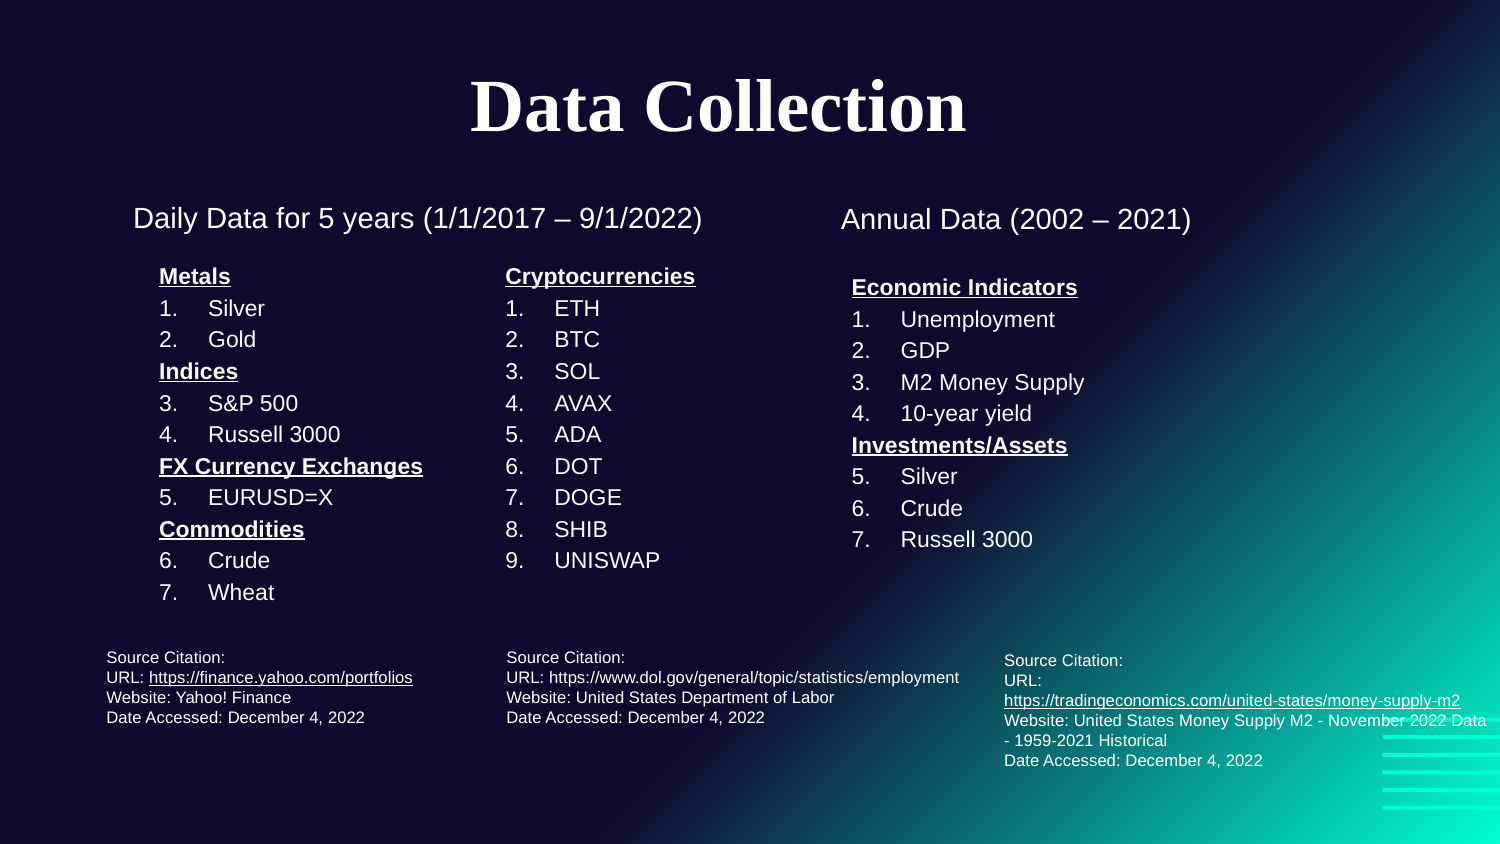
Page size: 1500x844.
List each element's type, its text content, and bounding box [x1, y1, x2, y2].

text_box Annual Data (2002 – 2021) [825, 192, 1209, 243]
text_box Economic Indicators Unemployment GDP M2 Money Supply 10-year yield Investments/Assets Silver Crude Russell 3000 [810, 253, 1285, 602]
text_box Source Citation: URL: https://www.dol.gov/general/topic/statistics/employment Website: United States Department of Labor Date Accessed: December 4, 2022 [491, 639, 1009, 735]
text_box Source Citation: URL: https://tradingeconomics.com/united-states/money-supply-m2 Website: United States Money Supply M2 - November 2022 Data - 1959-2021 Historical Date Accessed: December 4, 2022 [989, 642, 1500, 777]
text_box Source Citation: URL: https://finance.yahoo.com/portfolios Website: Yahoo! Finance Date Accessed: December 4, 2022 [91, 639, 491, 735]
text_box Cryptocurrencies ETH BTC SOL AVAX ADA DOT DOGE SHIB UNISWAP [464, 242, 939, 601]
list Metals Silver Gold Indices S&P 500 Russell 3000 FX Currency Exchanges EURUSD=X Commodities Crude Wheat [118, 243, 593, 630]
title Data Collection [87, 54, 1352, 149]
text_box Daily Data for 5 years (1/1/2017 – 9/1/2022) [118, 192, 720, 243]
